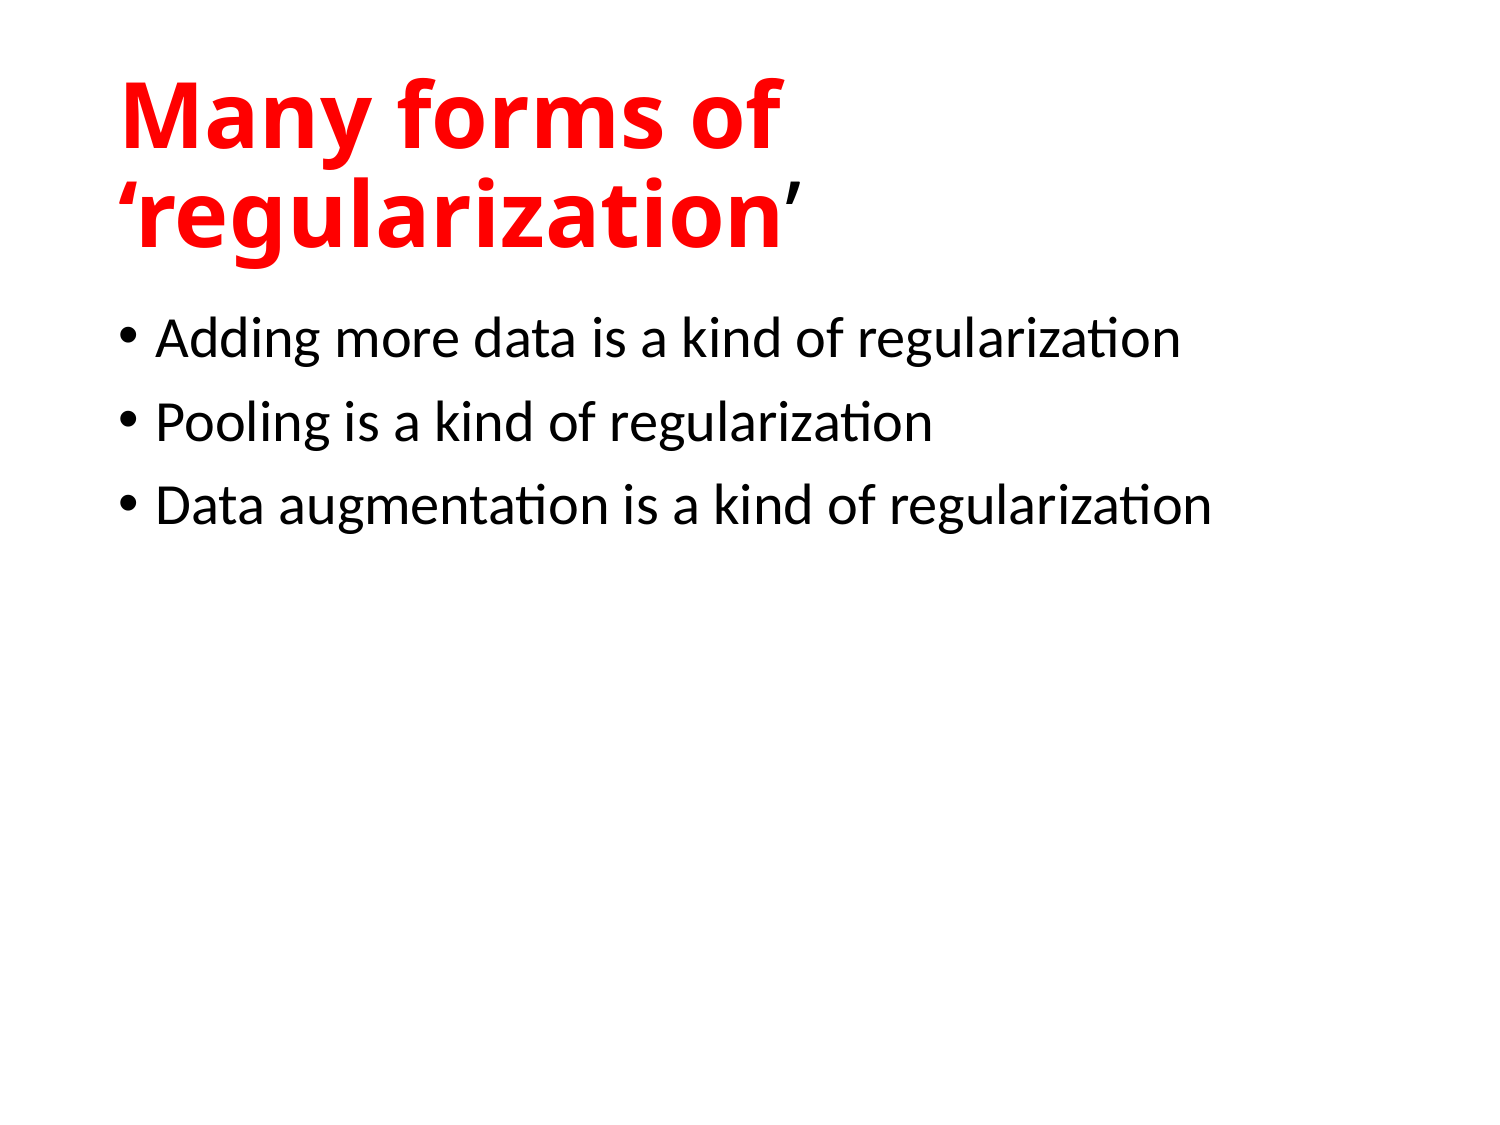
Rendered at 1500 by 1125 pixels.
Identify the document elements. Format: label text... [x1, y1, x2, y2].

title Many forms of ‘regularization’ [103, 59, 1397, 278]
list Adding more data is a kind of regularization Pooling is a kind of regularization Data augmentation is a kind of regularization [103, 299, 1397, 1014]
